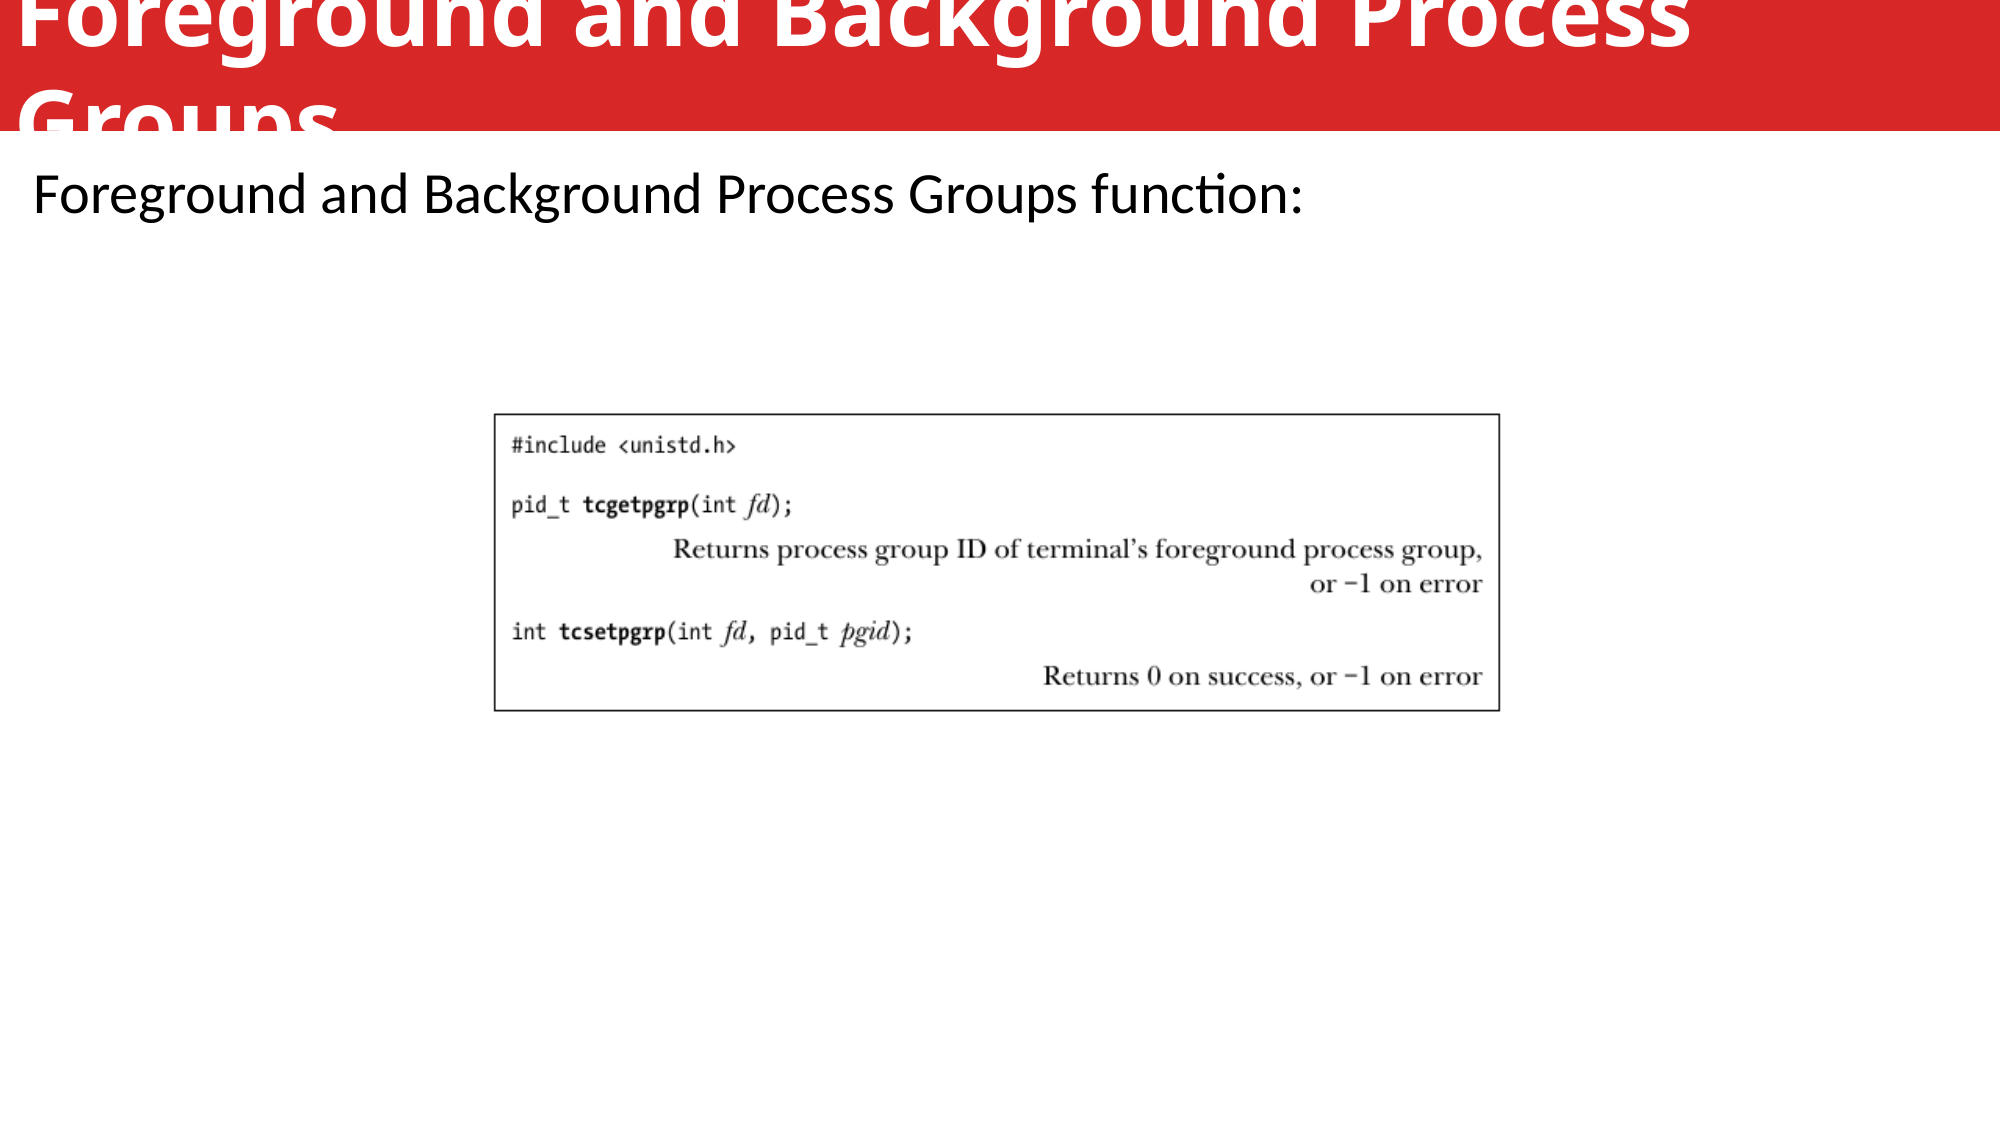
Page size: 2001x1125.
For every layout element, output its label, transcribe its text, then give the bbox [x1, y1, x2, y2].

text_box Foreground and Background Process Groups function: [18, 147, 1975, 233]
picture [488, 406, 1505, 719]
text_box Foreground and Background Process Groups [0, 0, 2000, 131]
